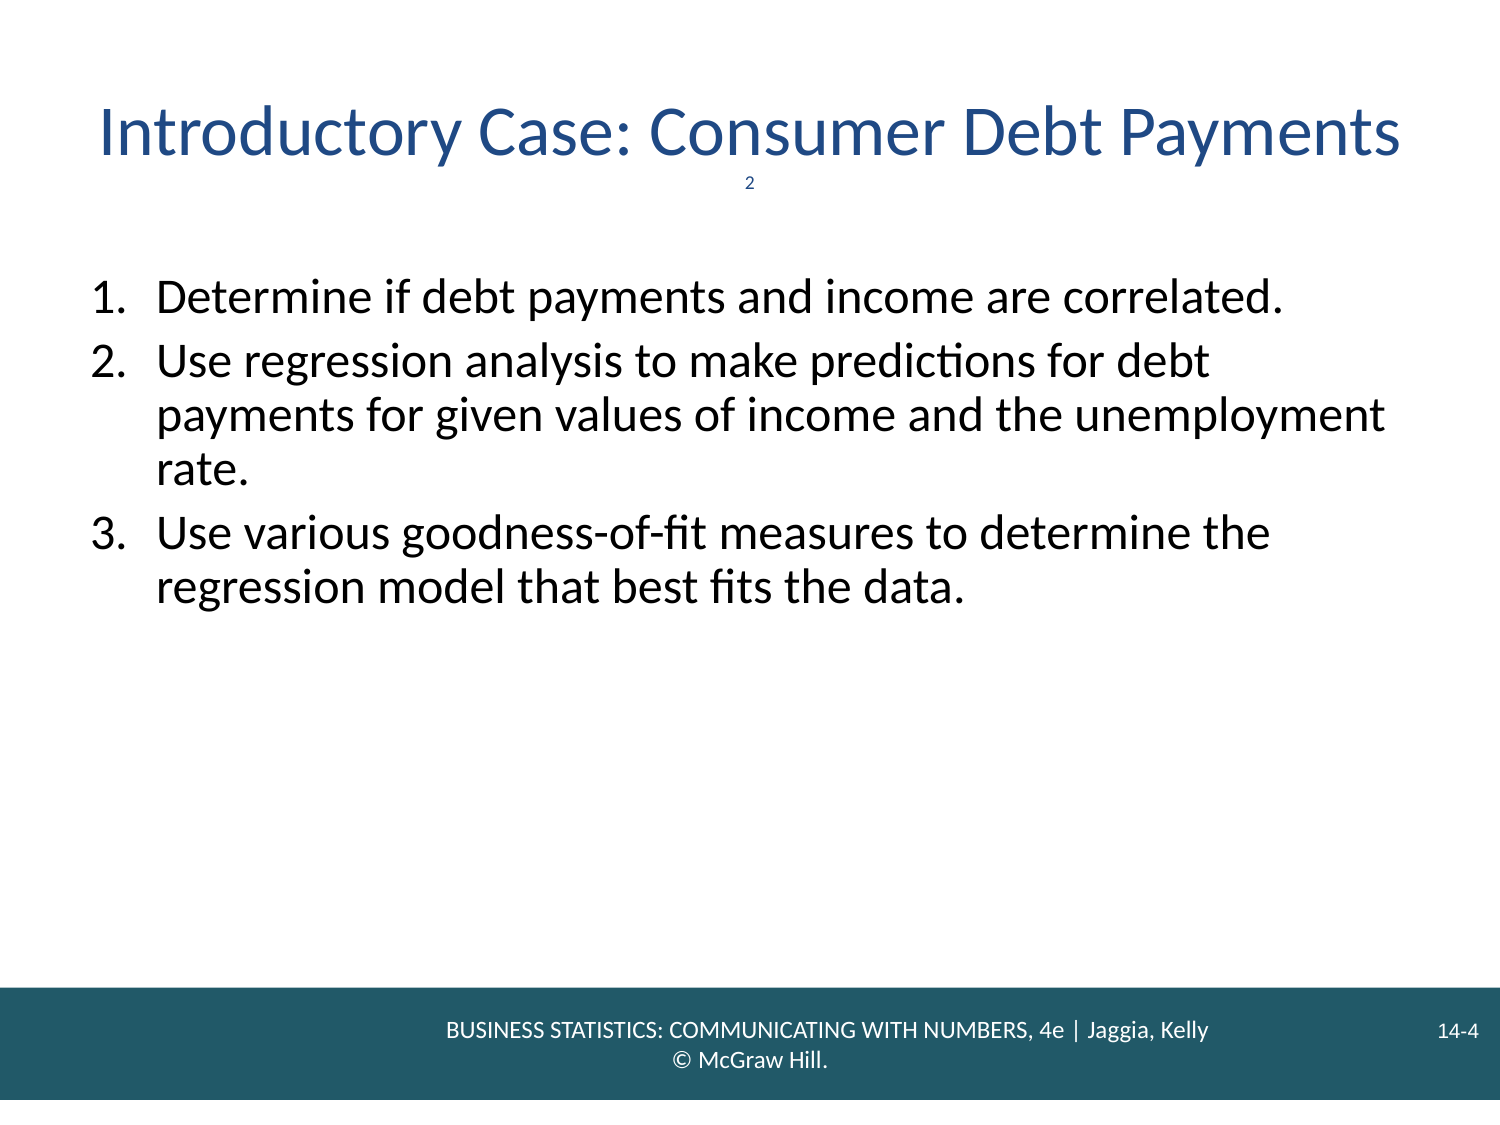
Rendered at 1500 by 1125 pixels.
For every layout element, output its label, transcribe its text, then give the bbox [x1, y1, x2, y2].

list Determine if debt payments and income are correlated. Use regression analysis to make predictions for debt payments for given values of income and the unemployment rate. Use various goodness-of-fit measures to determine the regression model that best fits the data. [75, 262, 1425, 900]
title Introductory Case: Consumer Debt Payments 2 [75, 45, 1425, 233]
